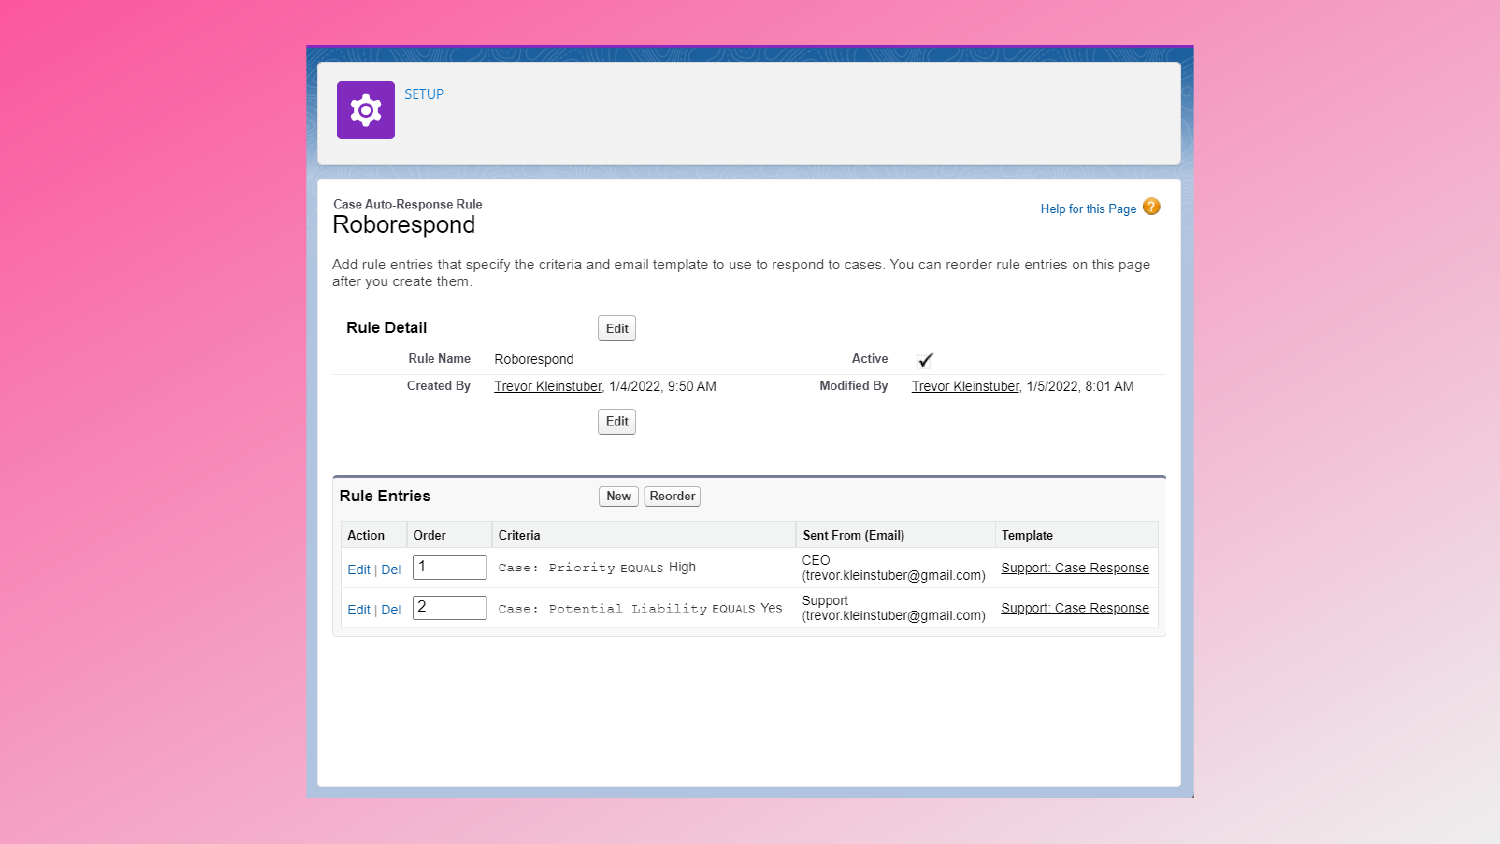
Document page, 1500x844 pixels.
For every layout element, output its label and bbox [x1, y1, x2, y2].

picture [306, 45, 1194, 798]
